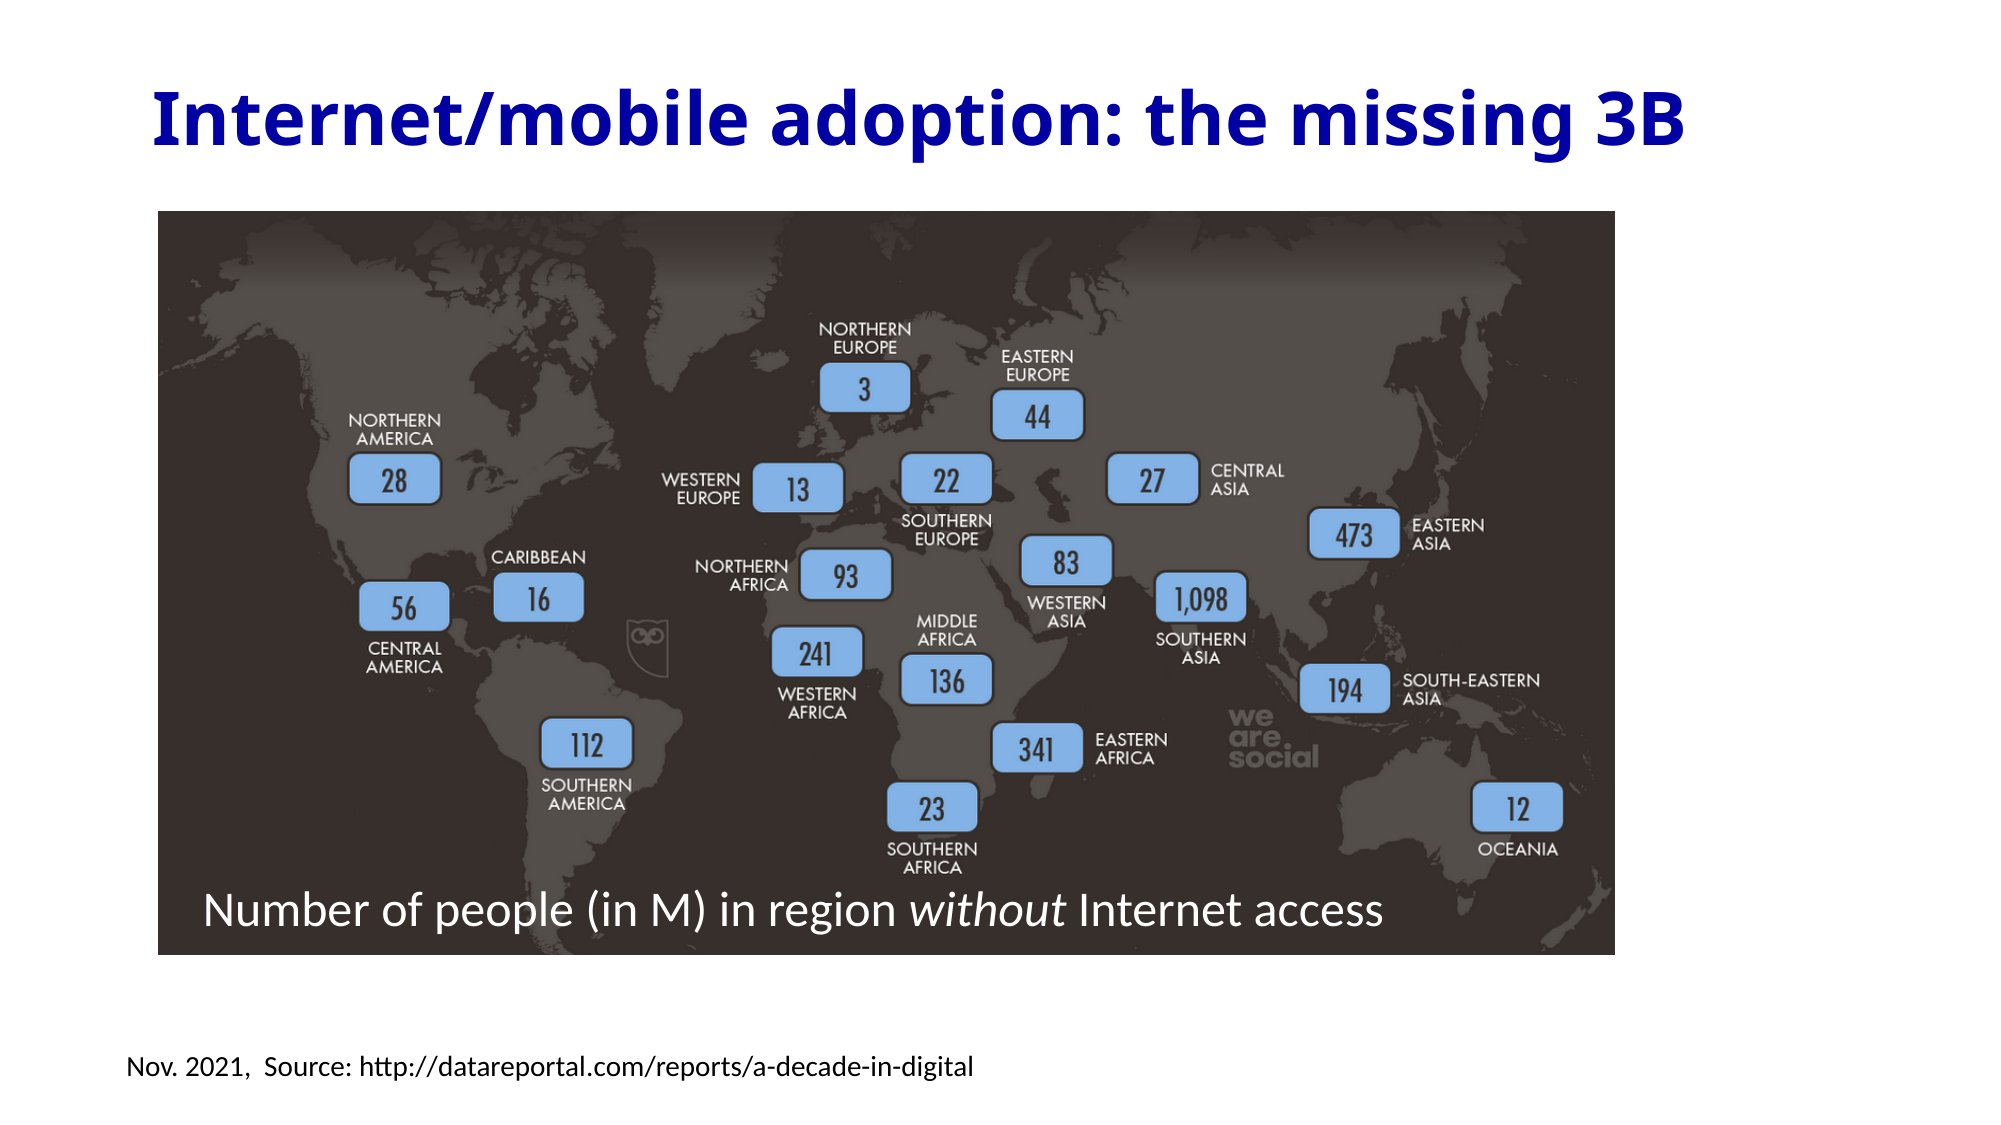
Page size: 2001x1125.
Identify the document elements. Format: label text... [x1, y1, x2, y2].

text_box Nov. 2021, Source: http://datareportal.com/reports/a-decade-in-digital [111, 1040, 991, 1090]
title Internet/mobile adoption: the missing 3B [137, 48, 1863, 195]
picture [158, 211, 1615, 955]
